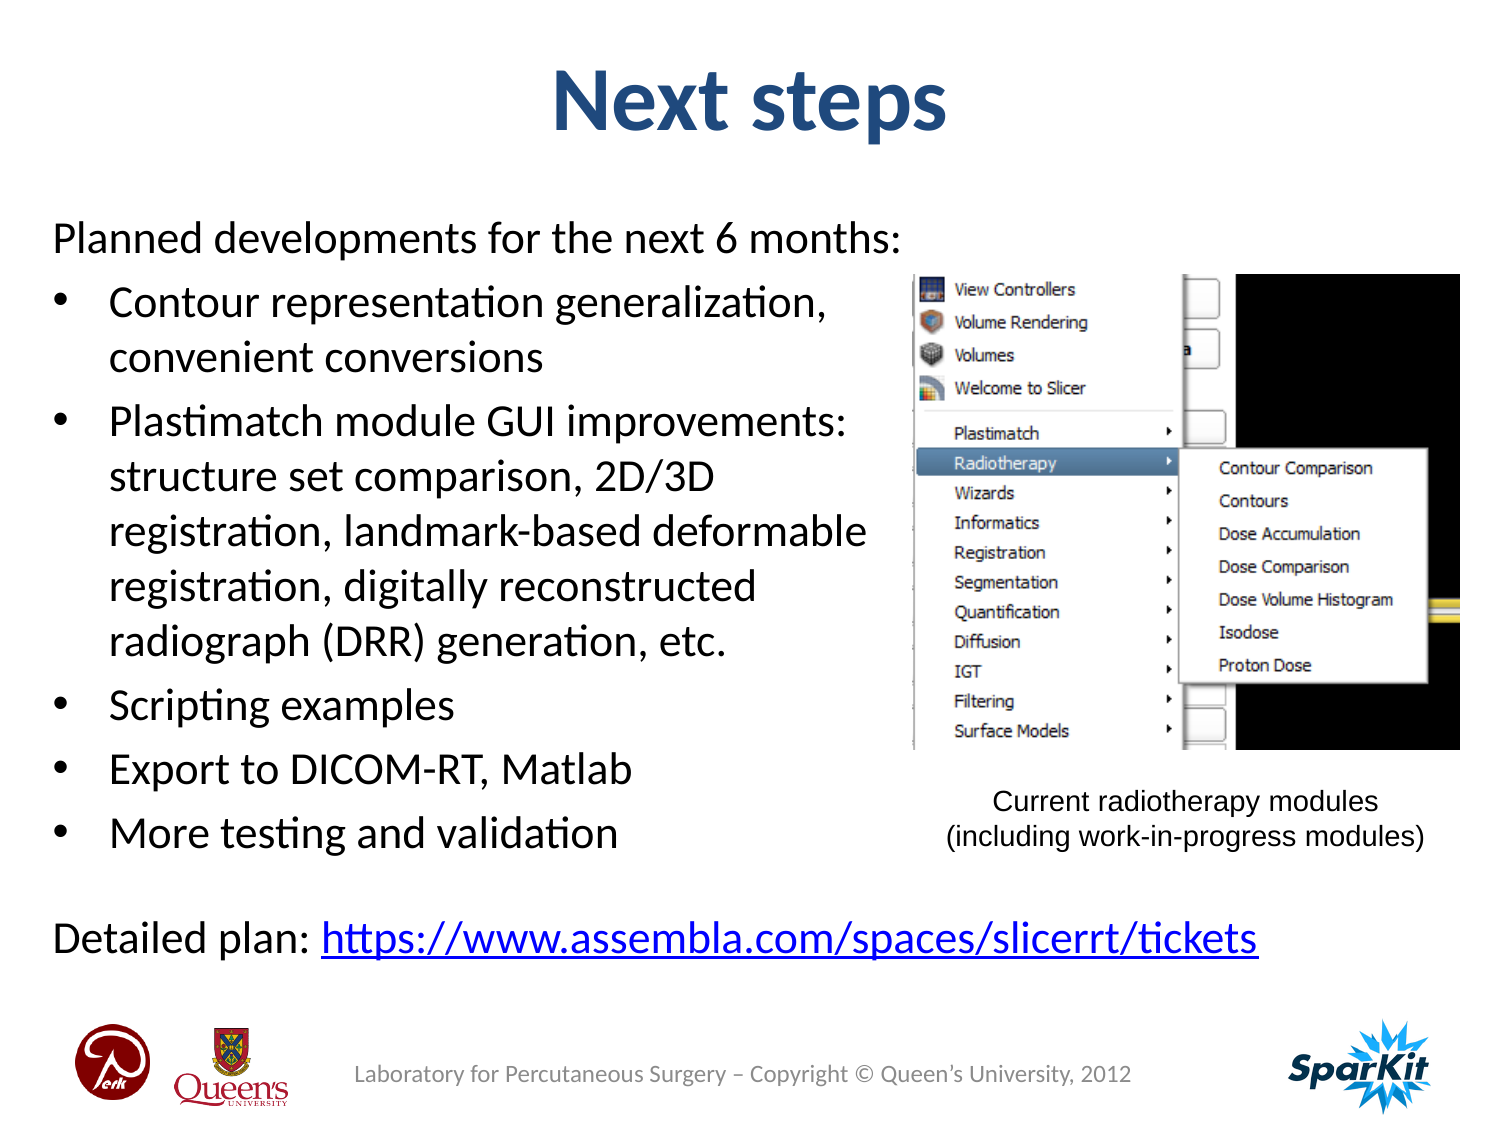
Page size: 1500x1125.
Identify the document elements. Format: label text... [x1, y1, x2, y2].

footer Laboratory for Percutaneous Surgery – Copyright © Queen’s University, 2012 [312, 1042, 1175, 1103]
picture [1287, 1018, 1431, 1115]
list Planned developments for the next 6 months: Contour representation generalization, convenient conversions Plastimatch module GUI improvements: structure set comparison, 2D/3D registration, landmark-based deformable registration, digitally reconstructed radiograph (DRR) generation, etc. Scripting examples Export to DICOM-RT, Matlab More testing and validation [37, 199, 926, 863]
text_box Current radiotherapy modules (including work-in-progress modules) [912, 774, 1460, 860]
picture [174, 1028, 288, 1106]
picture [912, 274, 1460, 751]
picture [75, 1024, 150, 1100]
text_box Detailed plan: https://www.assembla.com/spaces/slicerrt/tickets [37, 900, 1413, 1000]
title Next steps [74, 0, 1426, 188]
